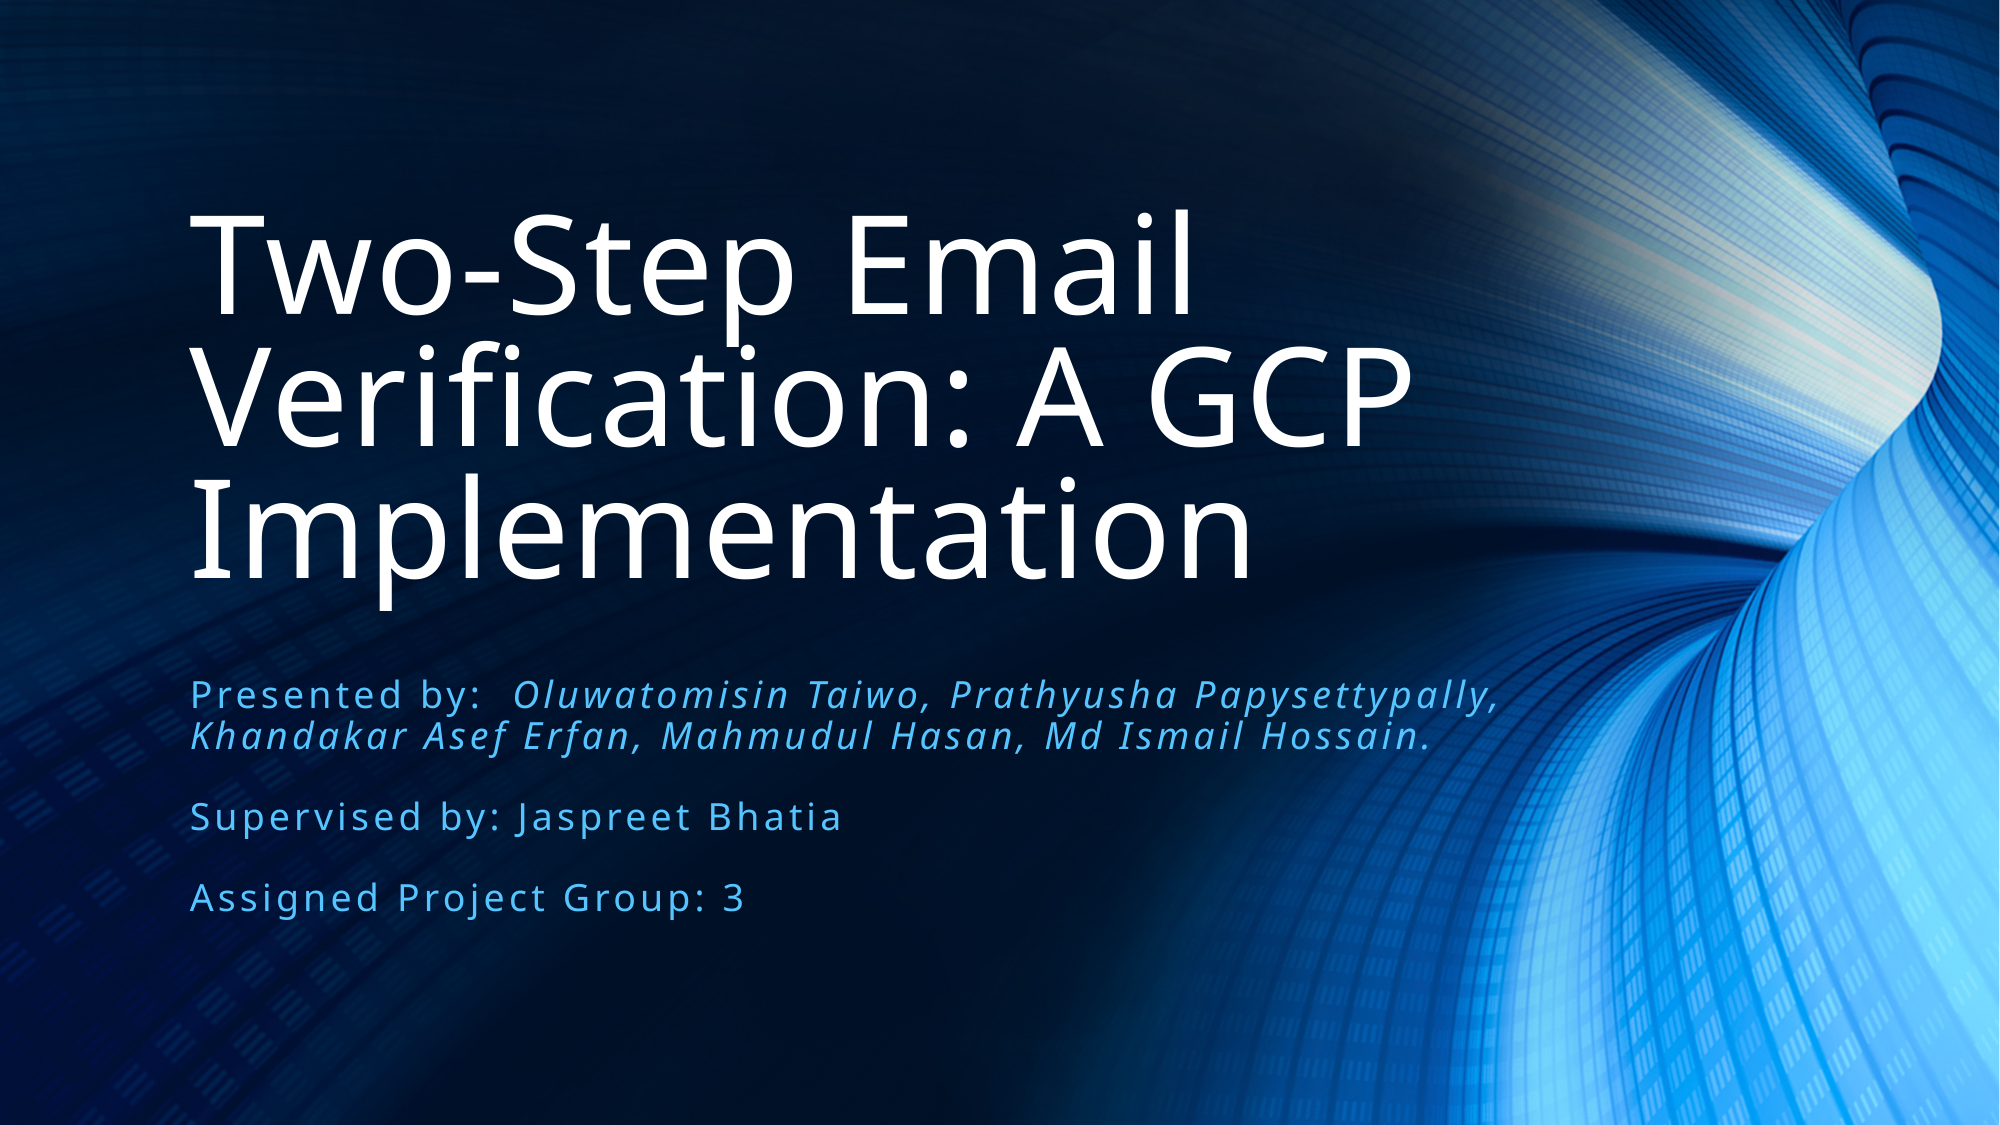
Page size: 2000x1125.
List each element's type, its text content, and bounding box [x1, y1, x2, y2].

subtitle Presented by: Oluwatomisin Taiwo, Prathyusha Papysettypally, Khandakar Asef Erfan, Mahmudul Hasan, Md Ismail Hossain. Supervised by: Jaspreet Bhatia Assigned Project Group: 3 [174, 668, 1525, 965]
title Two-Step Email Verification: A GCP Implementation [174, 137, 1525, 613]
picture [0, 0, 2000, 1125]
